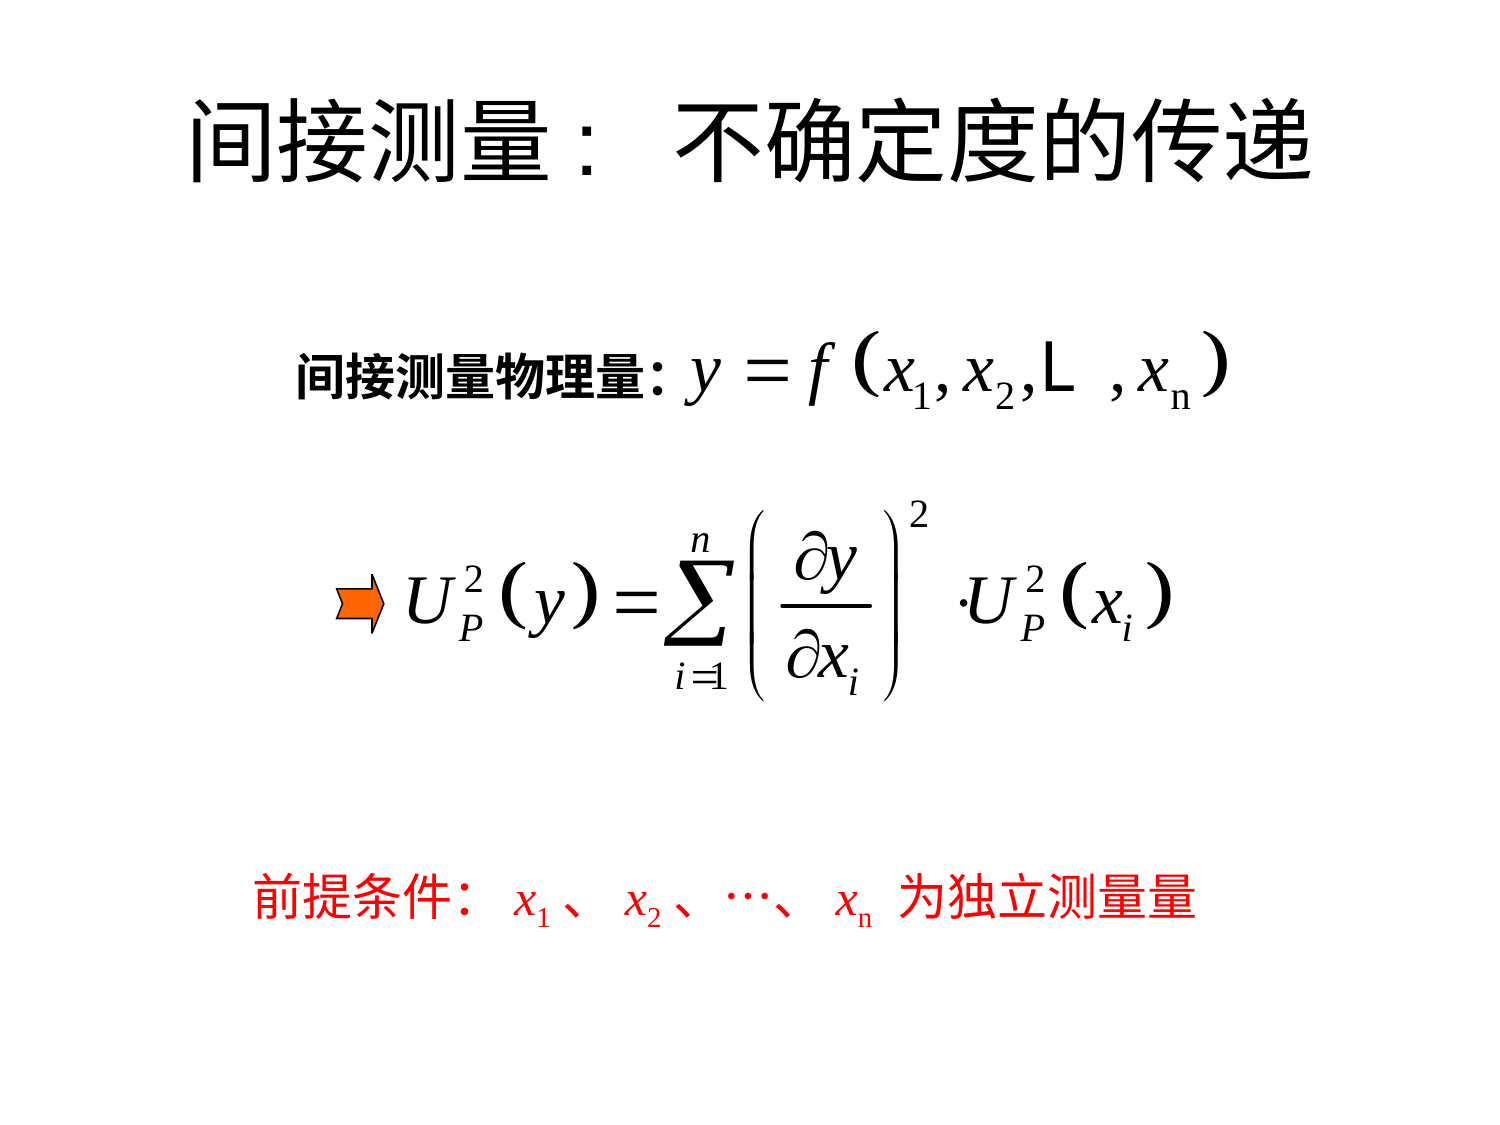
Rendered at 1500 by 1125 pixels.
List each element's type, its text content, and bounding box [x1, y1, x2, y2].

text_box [672, 316, 1235, 433]
title 间接测量: 不确定度的传递 [75, 45, 1425, 233]
text_box 前提条件：x1、x2、…、xn 为独立测量量 [237, 857, 1212, 941]
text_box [398, 484, 1181, 717]
text_box [336, 574, 384, 634]
text_box 间接测量物理量： [280, 337, 667, 413]
